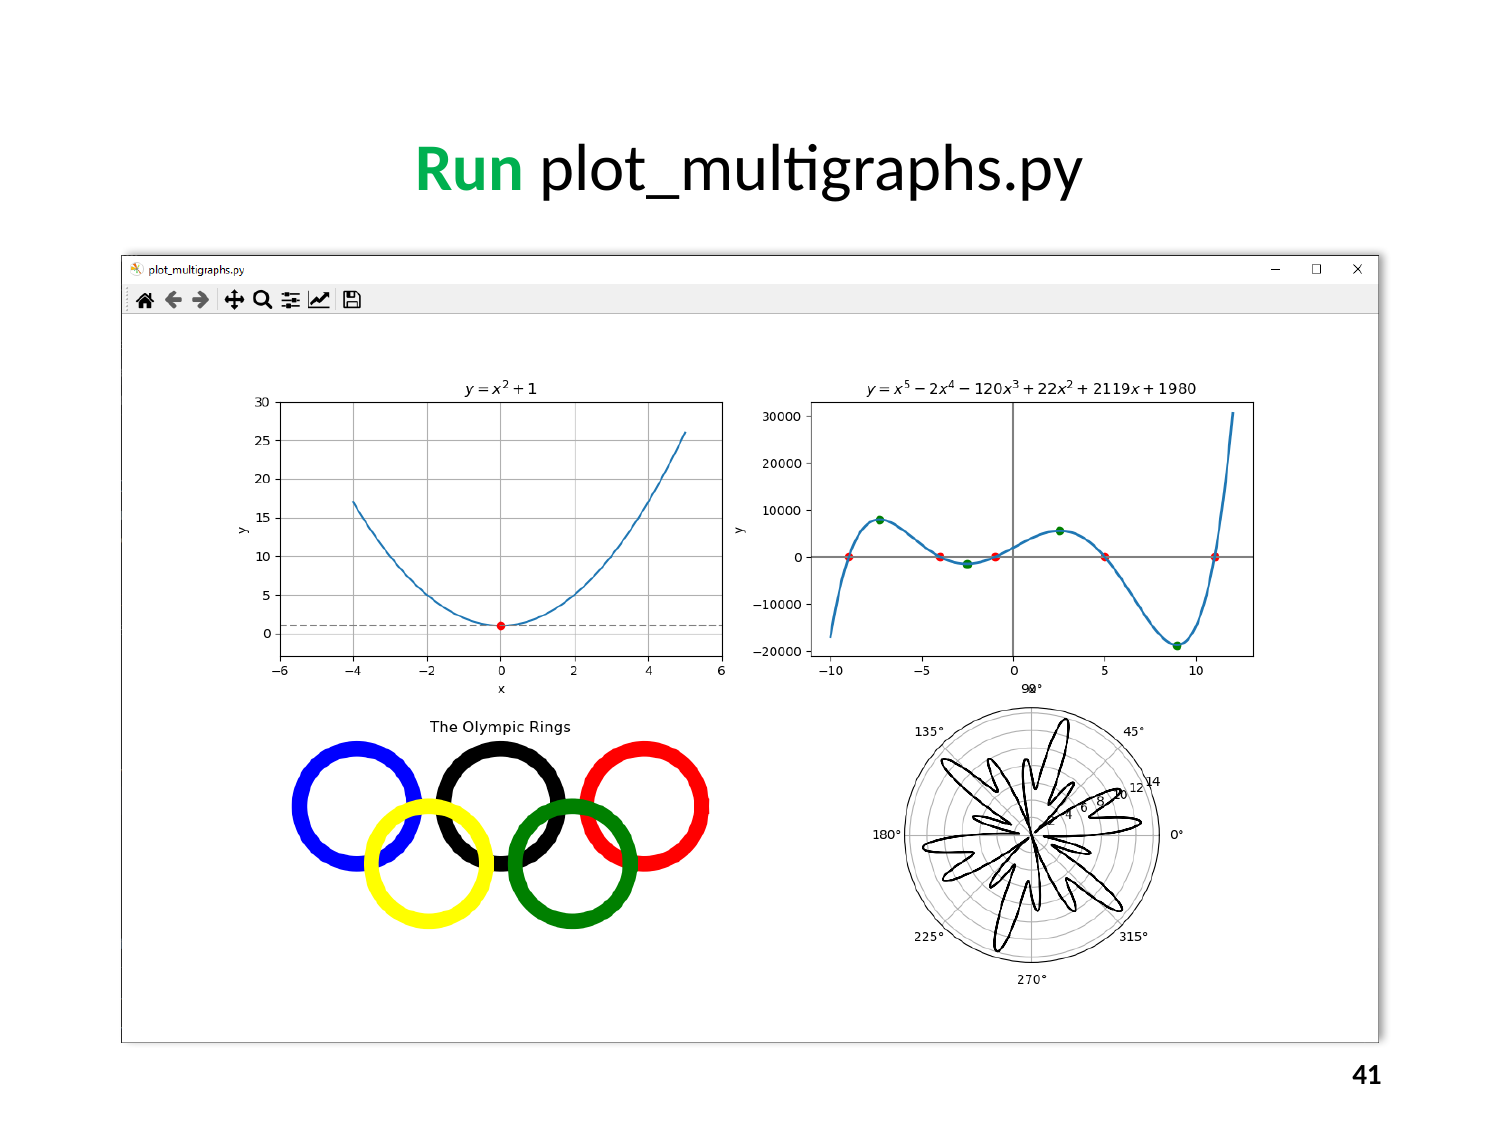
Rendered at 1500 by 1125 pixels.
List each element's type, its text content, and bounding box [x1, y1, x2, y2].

picture [121, 255, 1379, 1043]
slide_number 41 [1059, 1042, 1397, 1103]
title Run plot_multigraphs.py [103, 59, 1397, 278]
